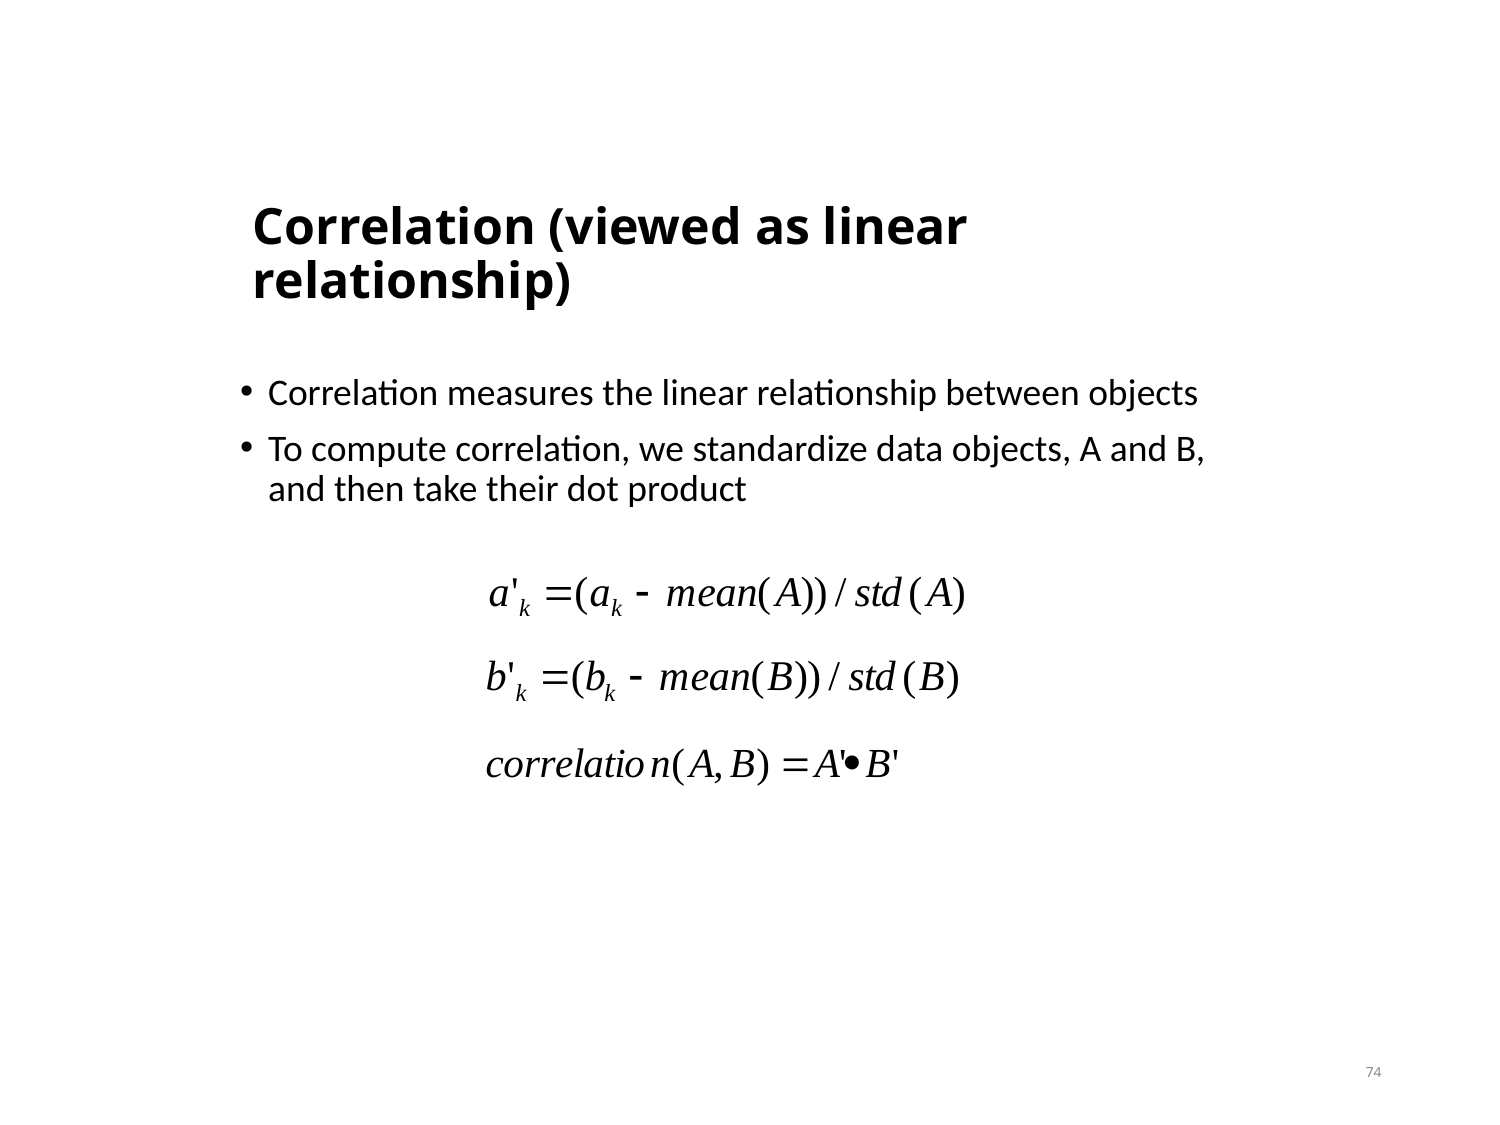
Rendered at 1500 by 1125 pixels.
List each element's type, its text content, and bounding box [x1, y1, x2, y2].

list Correlation measures the linear relationship between objects To compute correlation, we standardize data objects, A and B, and then take their dot product [225, 365, 1285, 901]
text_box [480, 648, 966, 712]
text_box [482, 563, 974, 628]
slide_number 74 [1059, 1042, 1397, 1103]
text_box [480, 739, 906, 795]
title Correlation (viewed as linear relationship) [237, 173, 1209, 337]
